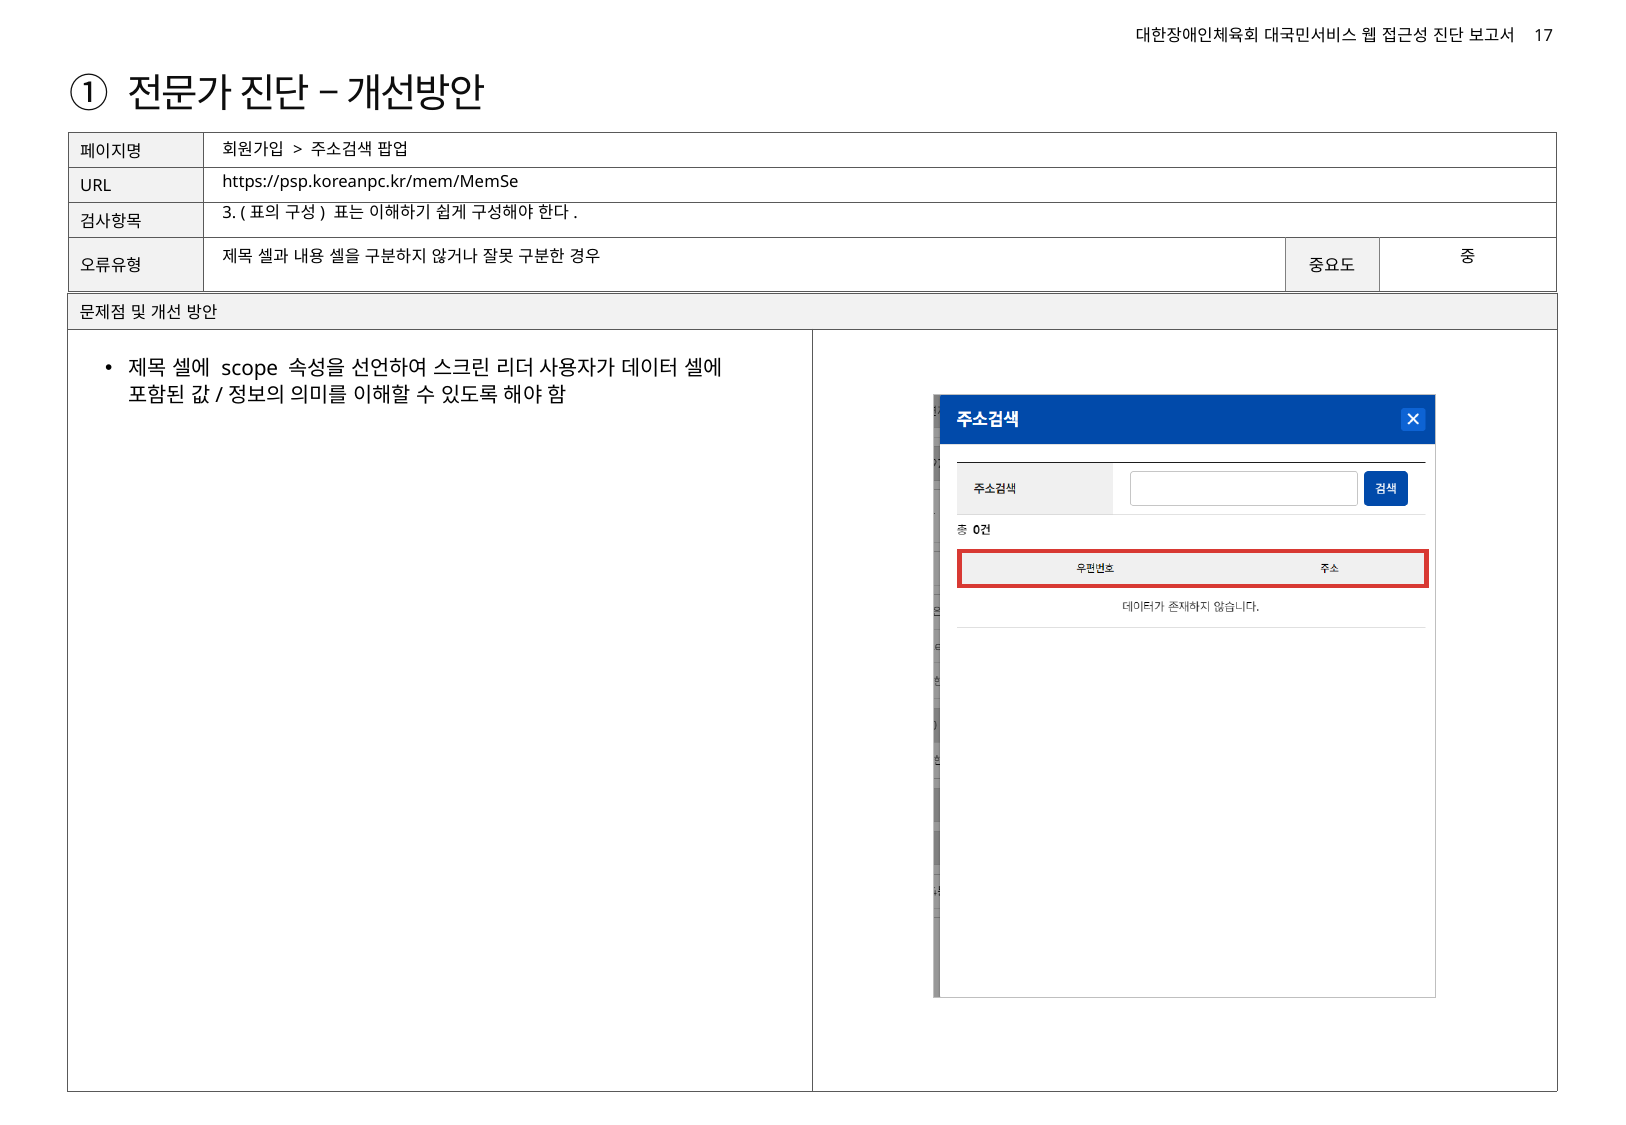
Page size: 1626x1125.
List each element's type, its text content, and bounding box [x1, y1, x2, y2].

list https://psp.koreanpc.kr/mem/MemSe [207, 164, 1557, 196]
list 제목 셀과 내용 셀을 구분하지 않거나 잘못 구분한 경우 [207, 228, 1285, 283]
title ① 전문가 진단 – 개선방안 [69, 72, 1126, 117]
list 3. (표의 구성) 표는 이해하기 쉽게 구성해야 한다. [207, 196, 1557, 229]
list 제목 셀에 scope 속성을 선언하여 스크린 리더 사용자가 데이터 셀에 포함된 값/정보의 의미를 이해할 수 있도록 해야 함 [105, 352, 779, 430]
picture [933, 394, 1436, 998]
list 회원가입 > 주소검색 팝업 [207, 132, 1557, 164]
list 중 [1379, 228, 1557, 283]
